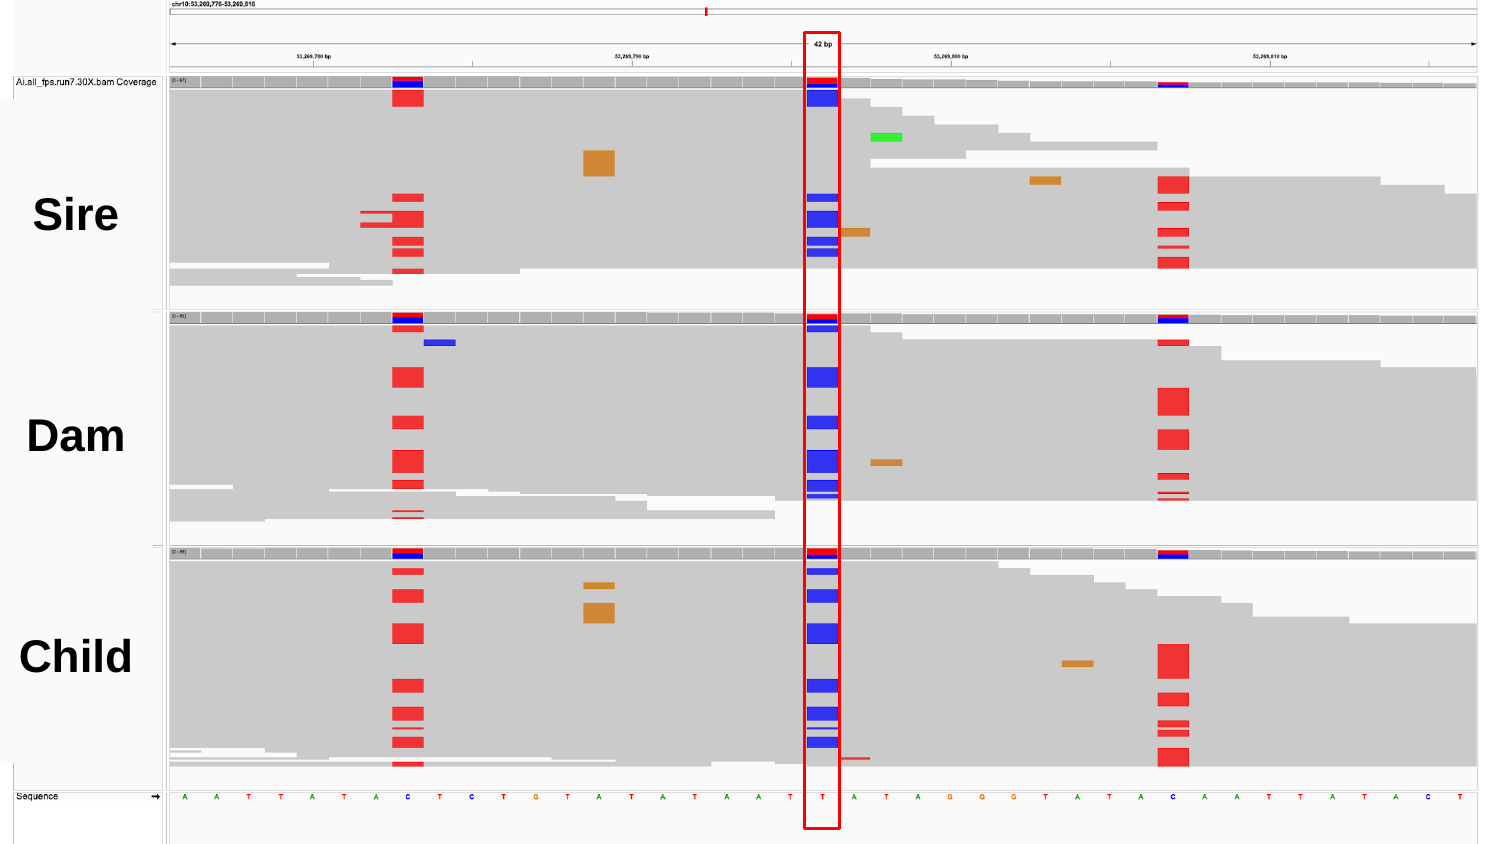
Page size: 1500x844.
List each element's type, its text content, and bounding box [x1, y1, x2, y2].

text_box Dam [0, 325, 7, 546]
text_box Child [0, 546, 7, 762]
picture [12, 0, 1487, 844]
text_box Sire [0, 99, 7, 325]
